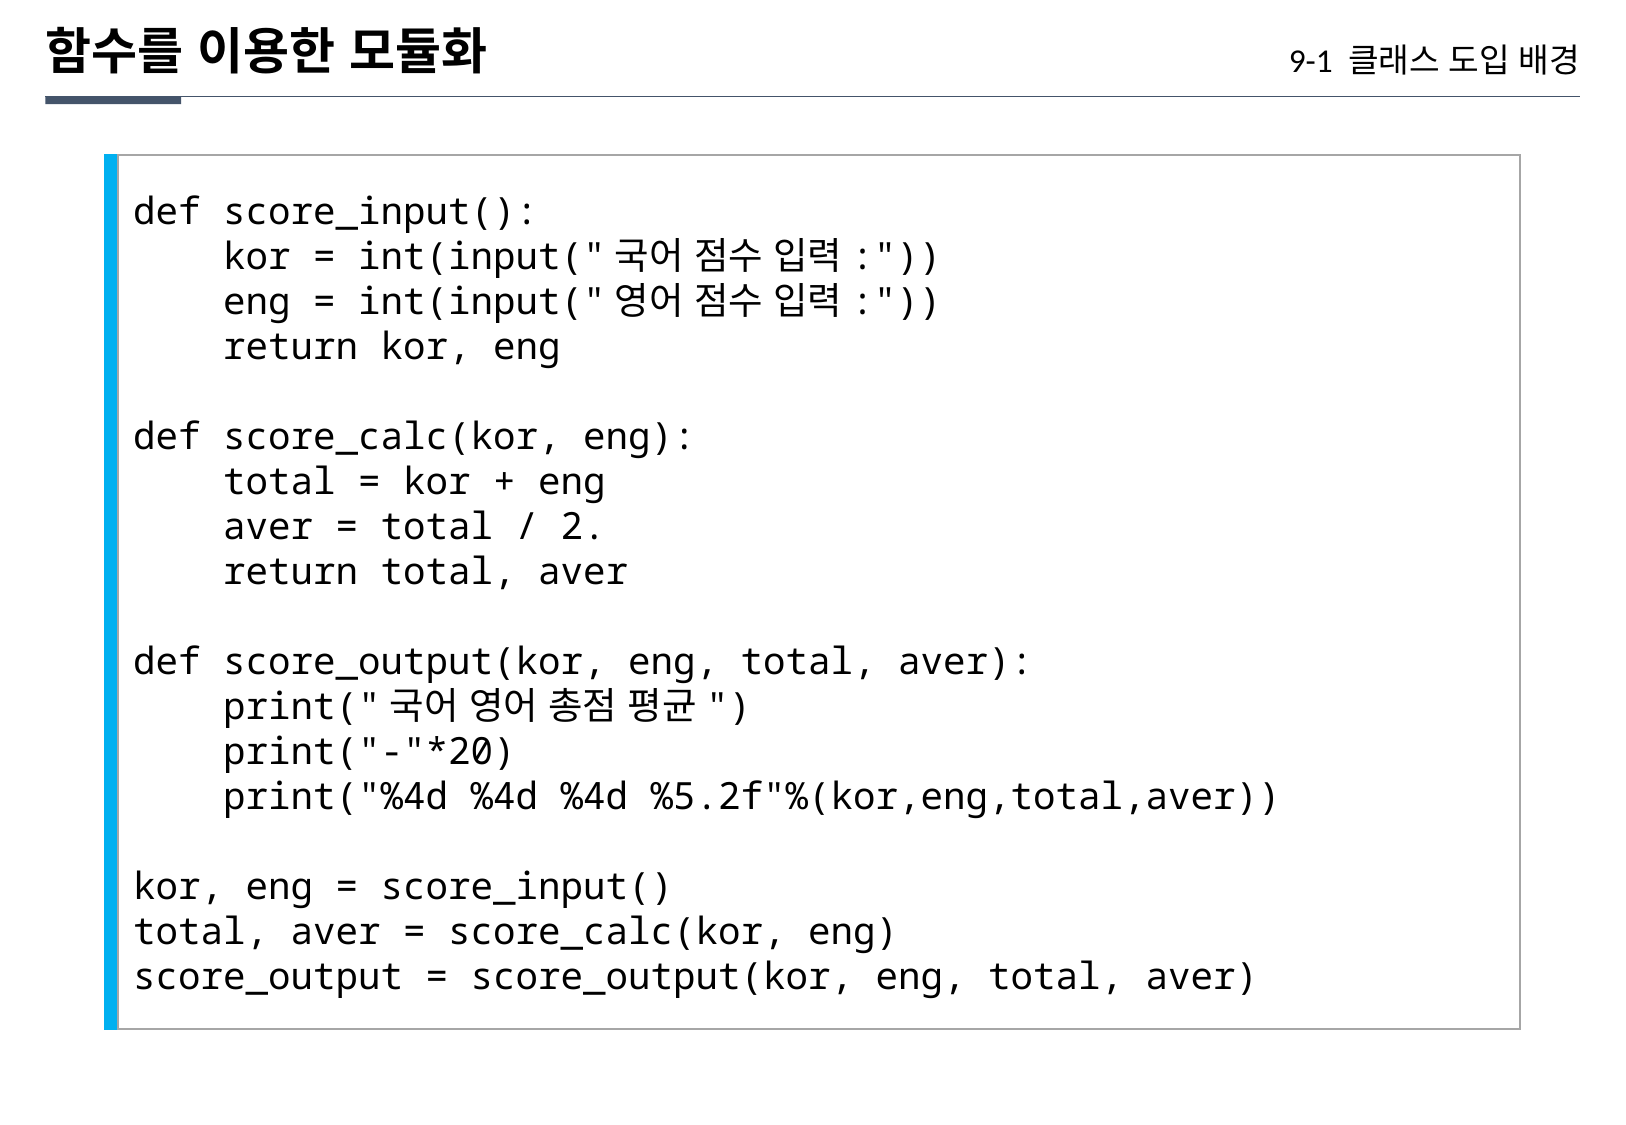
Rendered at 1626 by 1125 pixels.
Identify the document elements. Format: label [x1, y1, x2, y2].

list [1038, 43, 1581, 81]
list [45, 26, 965, 82]
text_box [105, 154, 1520, 1030]
